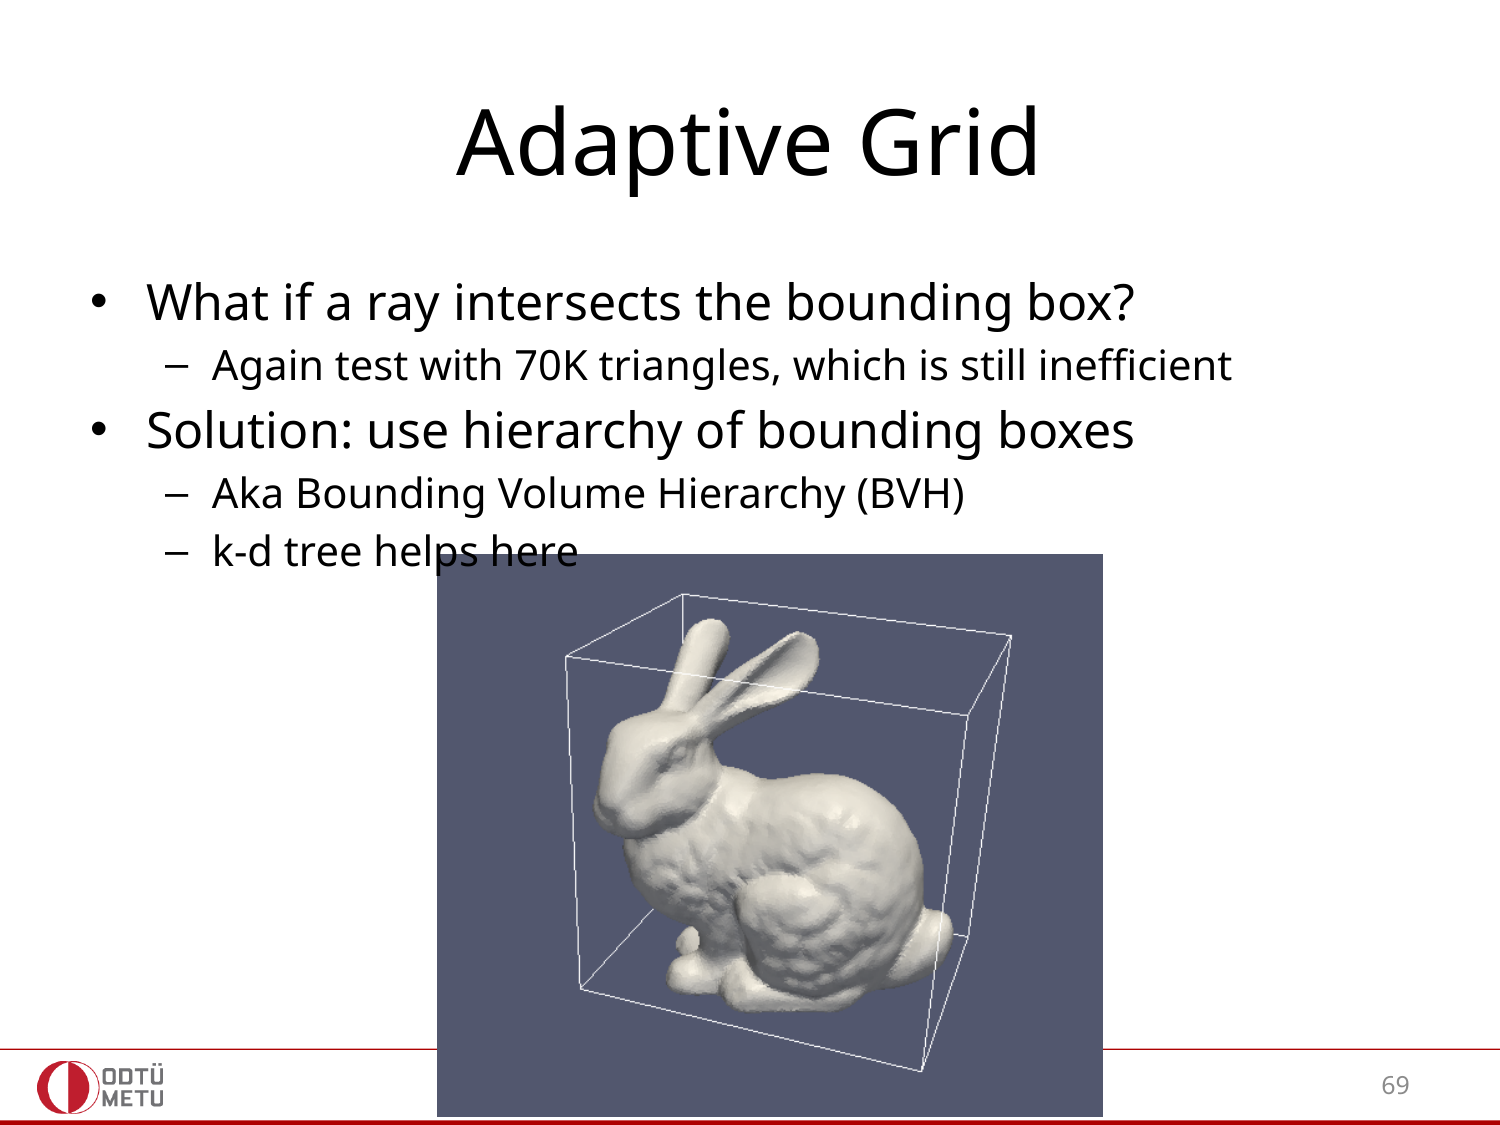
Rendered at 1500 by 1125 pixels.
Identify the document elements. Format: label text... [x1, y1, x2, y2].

title Adaptive Grid [75, 45, 1425, 233]
slide_number 69 [1108, 1056, 1425, 1117]
picture [37, 1061, 163, 1114]
list What if a ray intersects the bounding box? Again test with 70K triangles, which is still inefficient Solution: use hierarchy of bounding boxes Aka Bounding Volume Hierarchy (BVH) k-d tree helps here [75, 262, 1488, 1038]
picture [437, 554, 1103, 1117]
